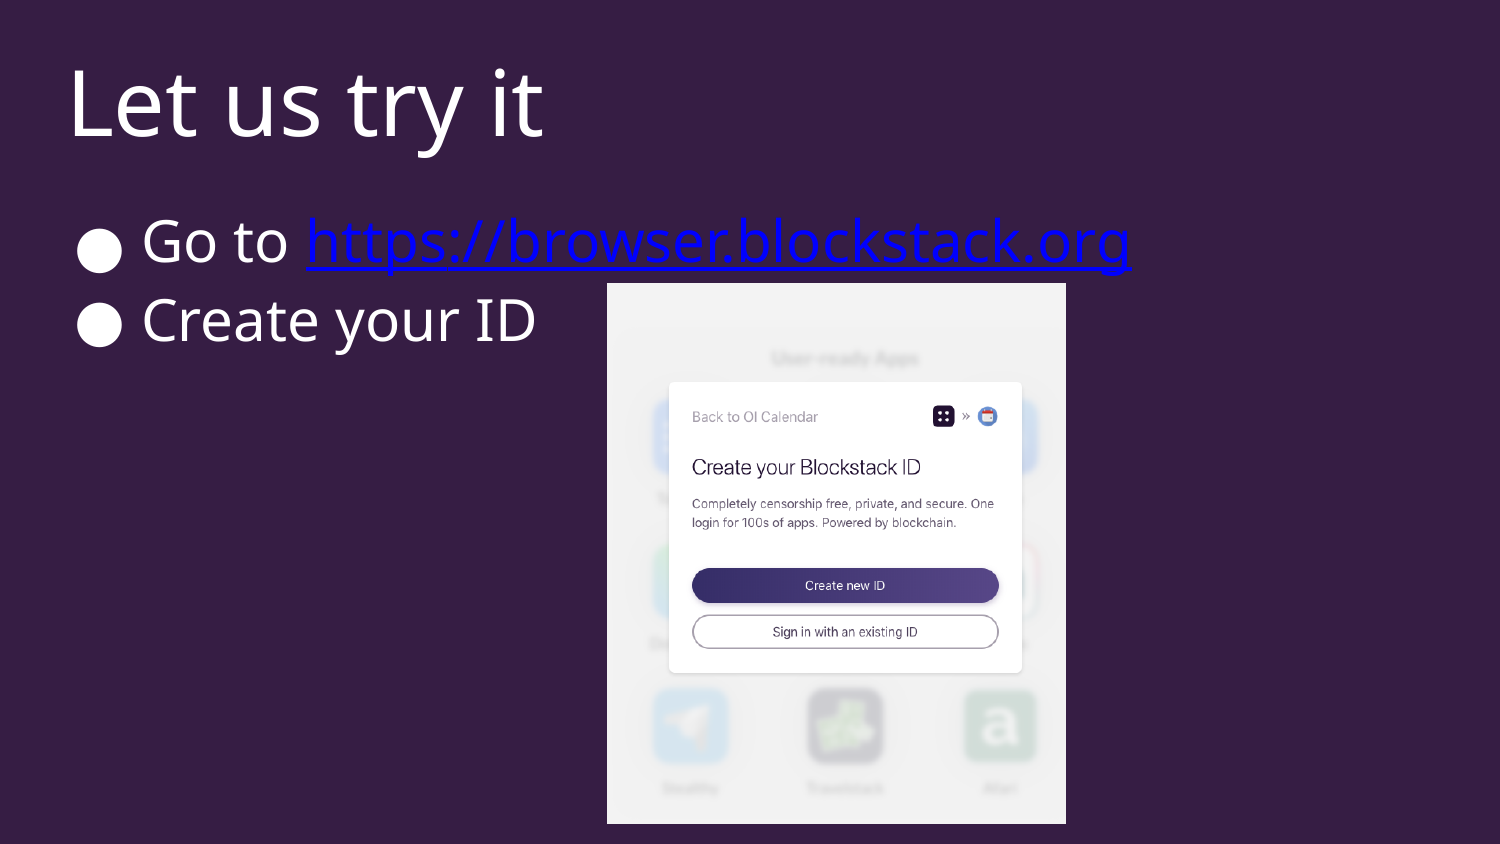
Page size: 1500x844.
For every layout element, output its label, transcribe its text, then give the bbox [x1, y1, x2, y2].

list Go to https://browser.blockstack.org Create your ID [51, 189, 1449, 750]
picture [607, 283, 1066, 824]
title Let us try it [51, 29, 1449, 124]
